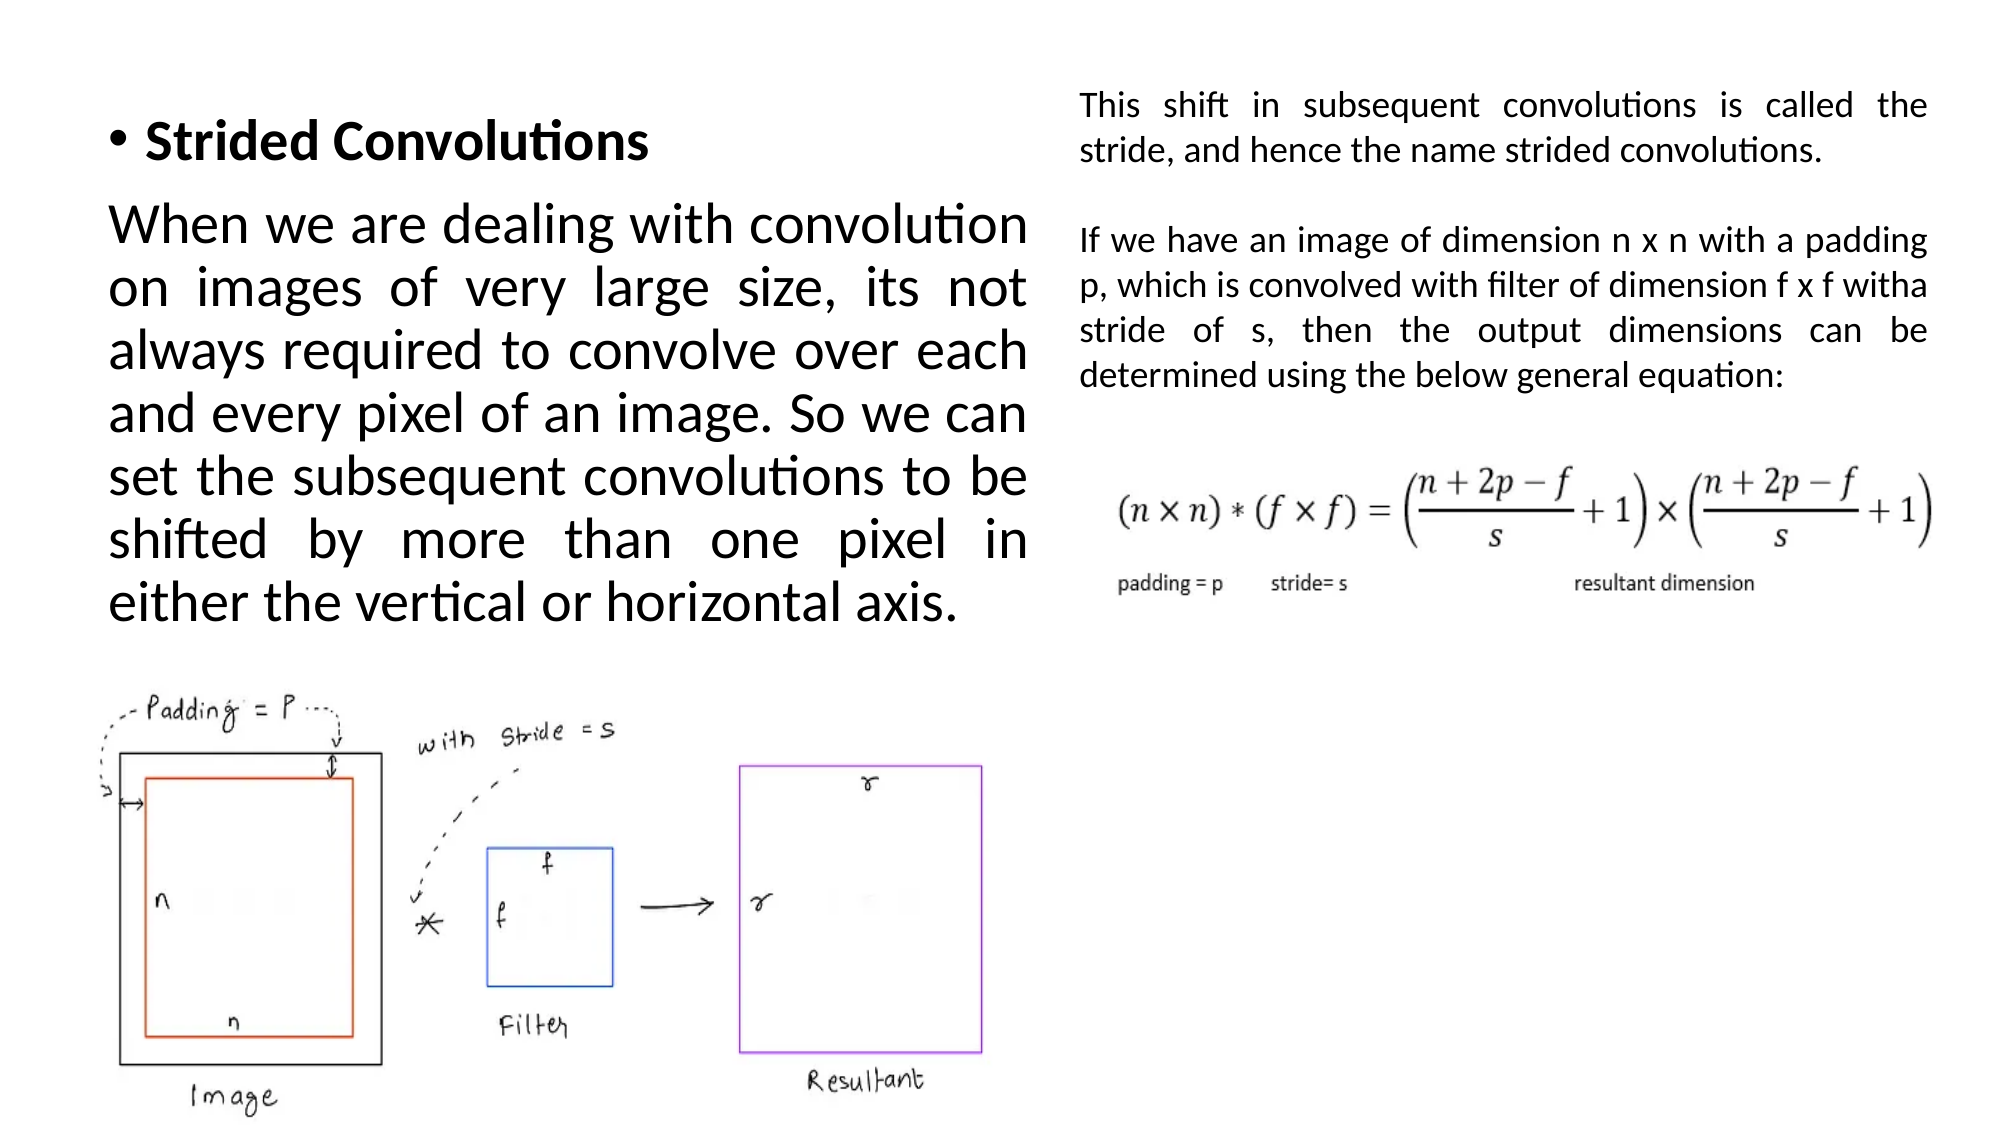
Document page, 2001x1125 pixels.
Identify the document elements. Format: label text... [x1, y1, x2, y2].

picture [93, 664, 1000, 1125]
list Strided Convolutions When we are dealing with convolution on images of very large size, its not always required to convolve over each and every pixel of an image. So we can set the subsequent convolutions to be shifted by more than one pixel in either the vertical or horizontal axis. [93, 102, 1045, 817]
picture [1105, 459, 1941, 622]
text_box This shift in subsequent convolutions is called the stride, and hence the name strided convolutions. If we have an image of dimension n x n with a padding p, which is convolved with filter of dimension f x f witha stride of s, then the output dimensions can be determined using the below general equation: [1064, 72, 1945, 402]
